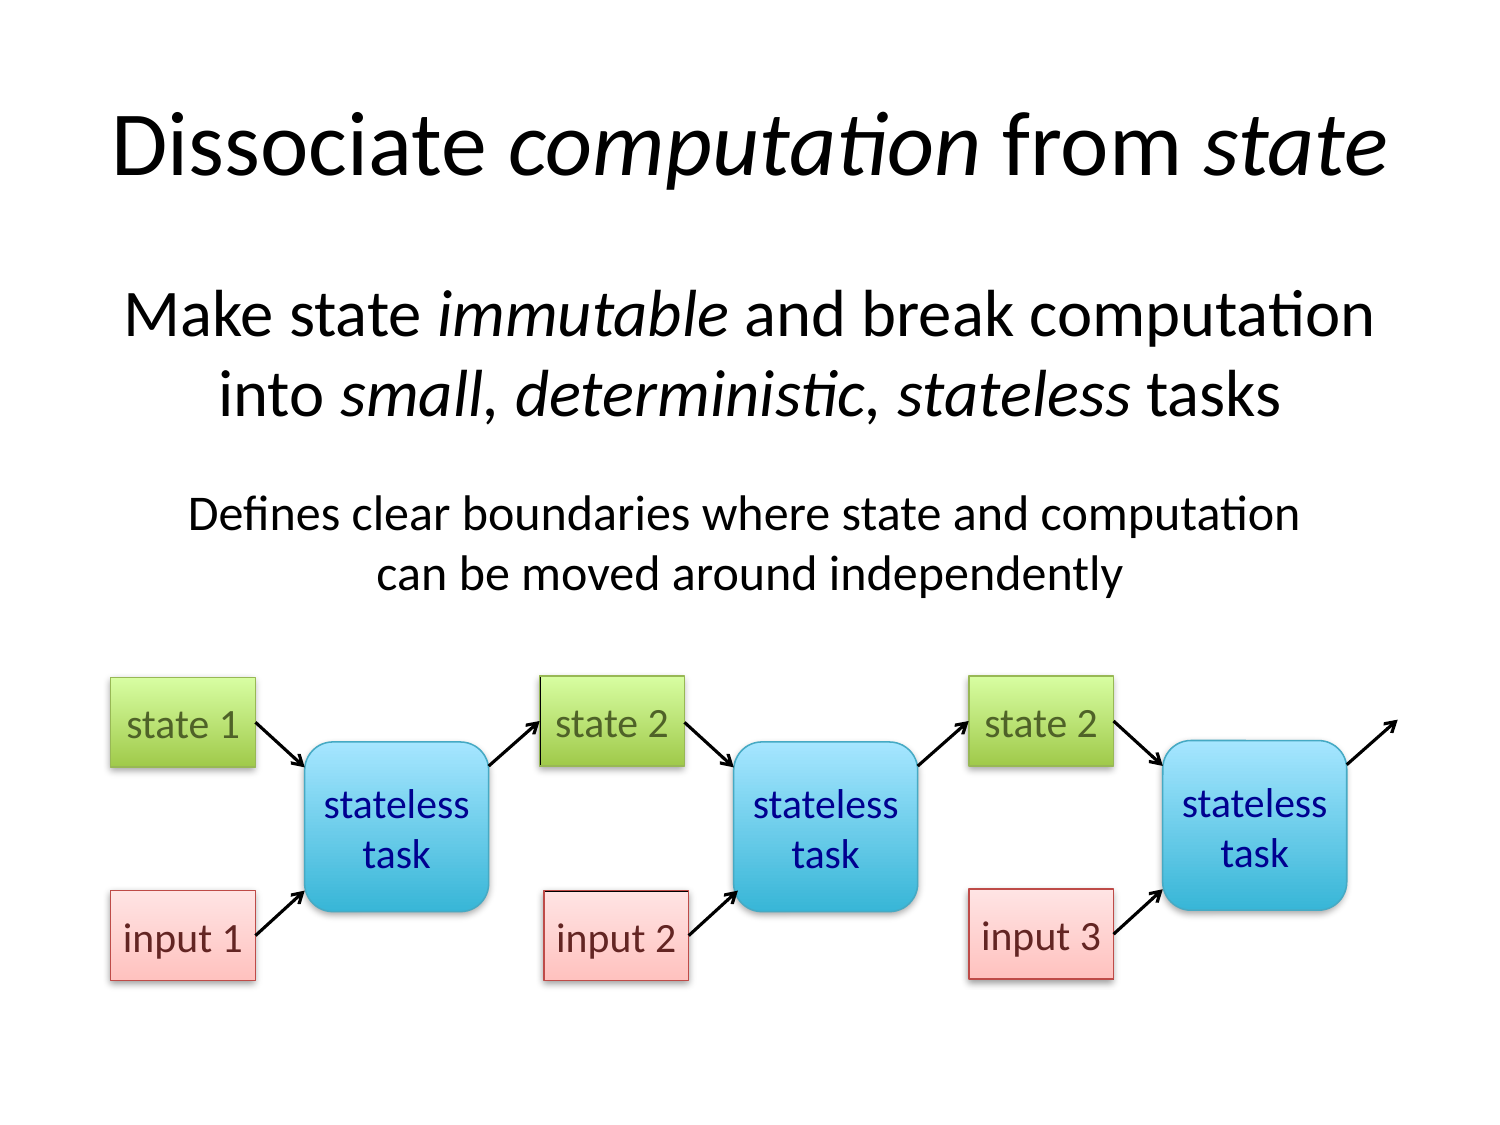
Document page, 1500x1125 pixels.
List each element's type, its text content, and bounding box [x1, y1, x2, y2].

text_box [968, 719, 1398, 980]
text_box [543, 675, 1114, 981]
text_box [110, 675, 542, 981]
title Dissociate computation from state [75, 45, 1425, 233]
list Make state immutable and break computation into small, deterministic, stateless tasks Defines clear boundaries where state and computation can be moved around independently [75, 262, 1425, 1005]
